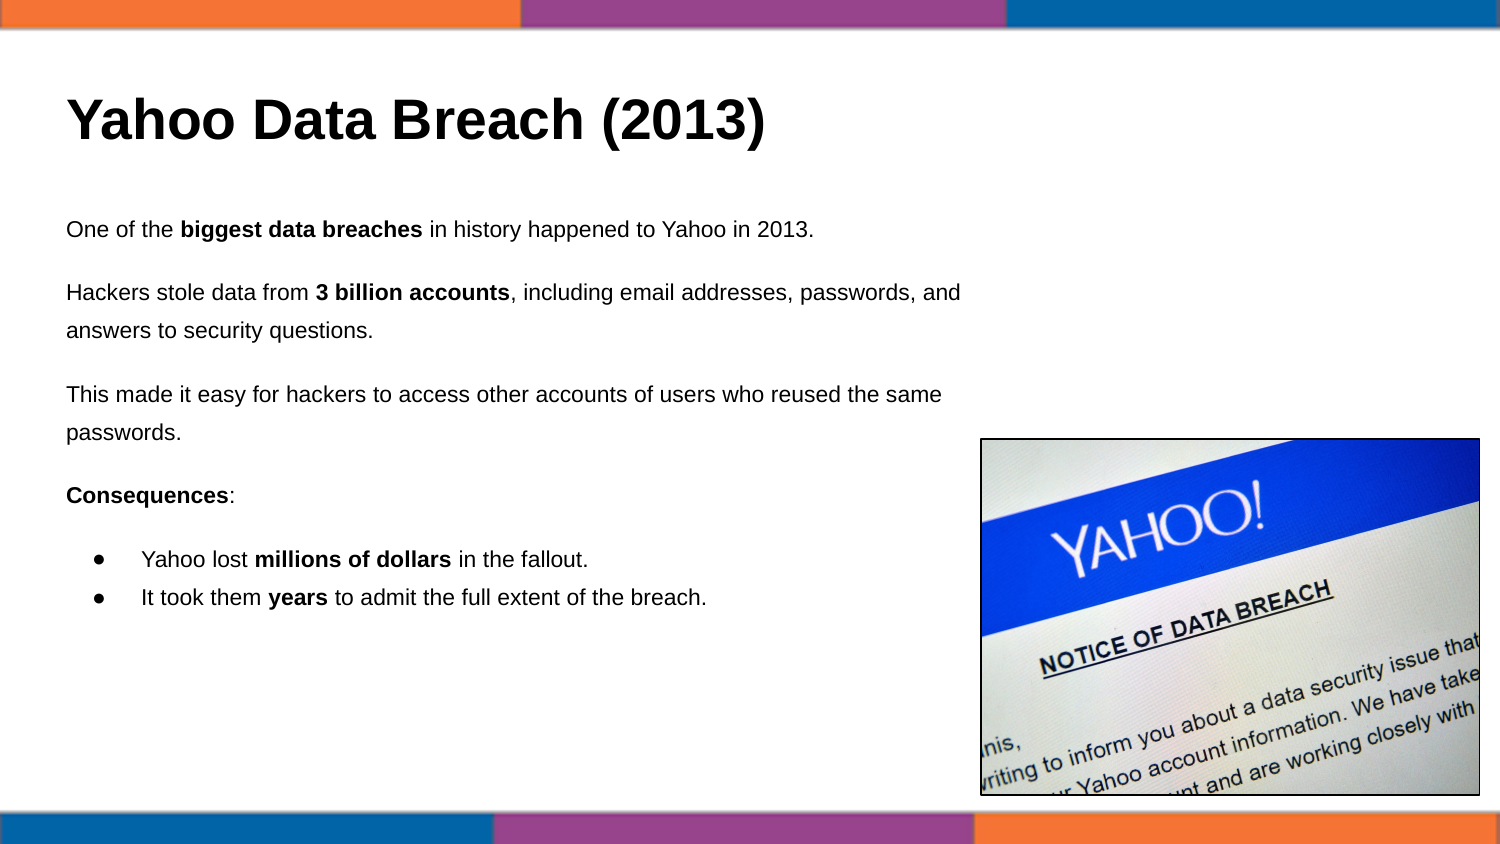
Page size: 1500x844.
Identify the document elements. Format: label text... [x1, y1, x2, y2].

title Yahoo Data Breach (2013) [51, 72, 1449, 167]
picture [0, 0, 1500, 844]
list One of the biggest data breaches in history happened to Yahoo in 2013. Hackers stole data from 3 billion accounts, including email addresses, passwords, and answers to security questions. This made it easy for hackers to access other accounts of users who reused the same passwords. Consequences: Yahoo lost millions of dollars in the fallout. It took them years to admit the full extent of the breach. [51, 189, 1033, 750]
